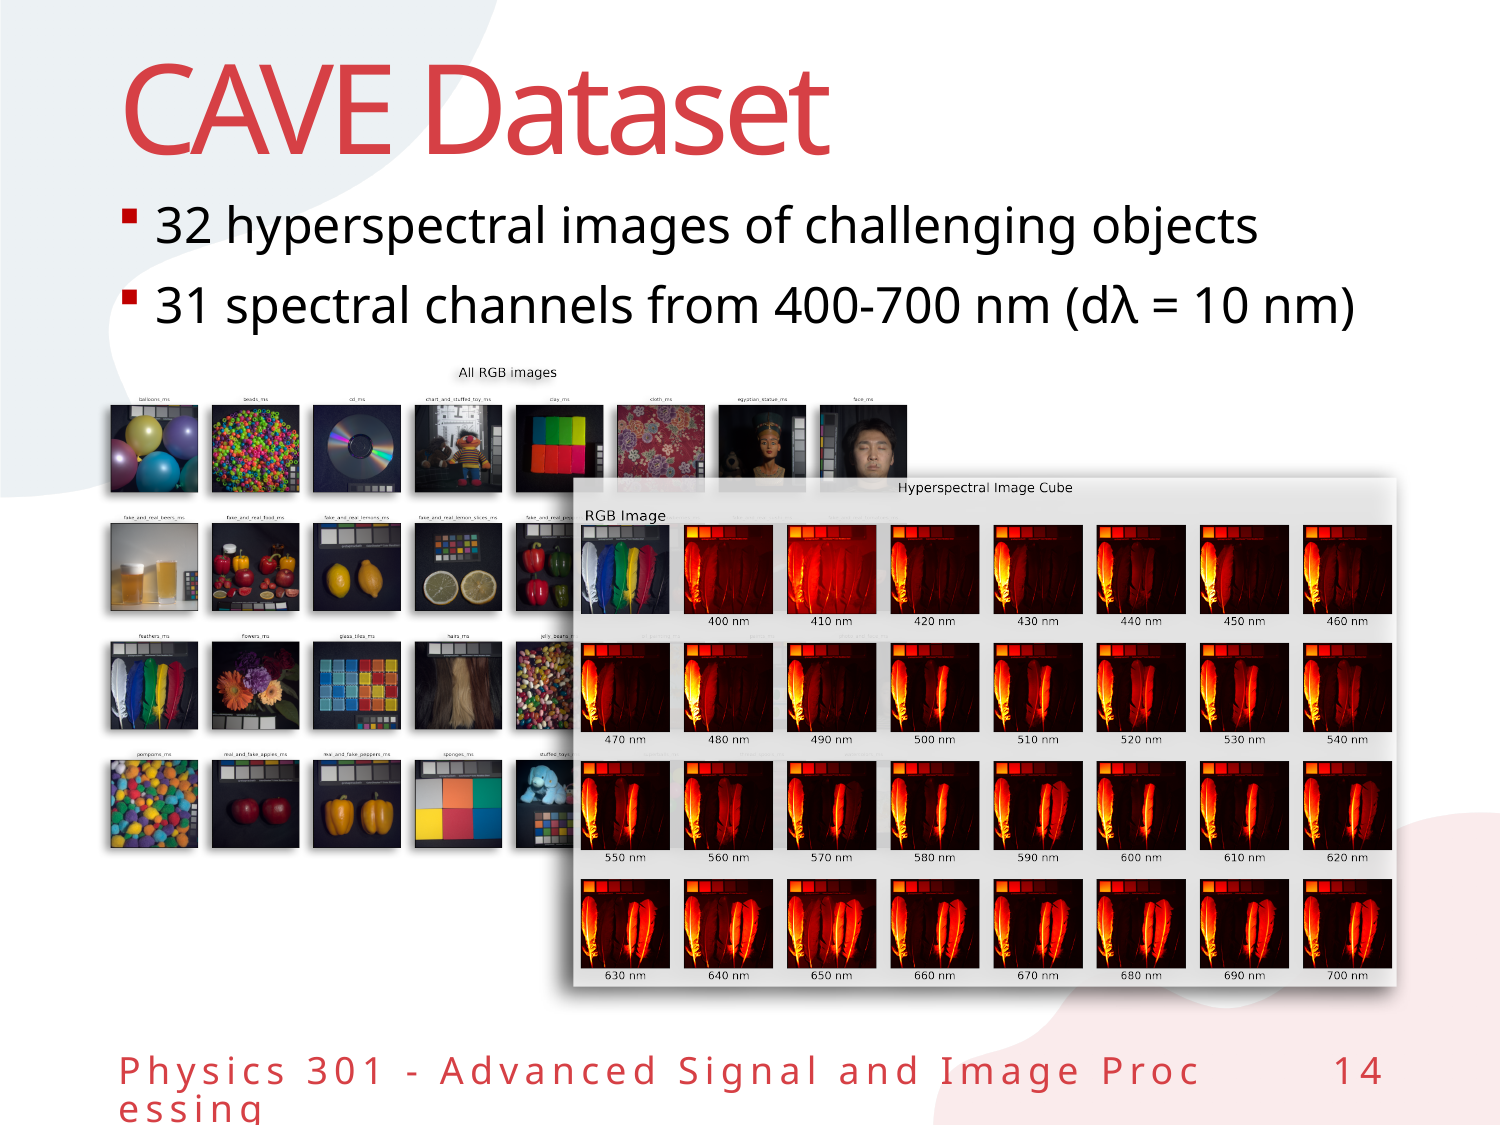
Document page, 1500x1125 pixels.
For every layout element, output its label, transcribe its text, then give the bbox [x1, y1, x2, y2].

footer Physics 301 - Advanced Signal and Image Processing [103, 1042, 1222, 1103]
picture [1, 0, 1500, 1125]
slide_number 14 [1244, 1042, 1397, 1103]
list 32 hyperspectral images of challenging objects 31 spectral channels from 400-700 nm (dλ = 10 nm) [103, 863, 1397, 1014]
list 32 hyperspectral images of challenging objects 31 spectral channels from 400-700 nm (dλ = 10 nm) [103, 185, 1397, 470]
title CAVE Dataset [103, 59, 1397, 169]
